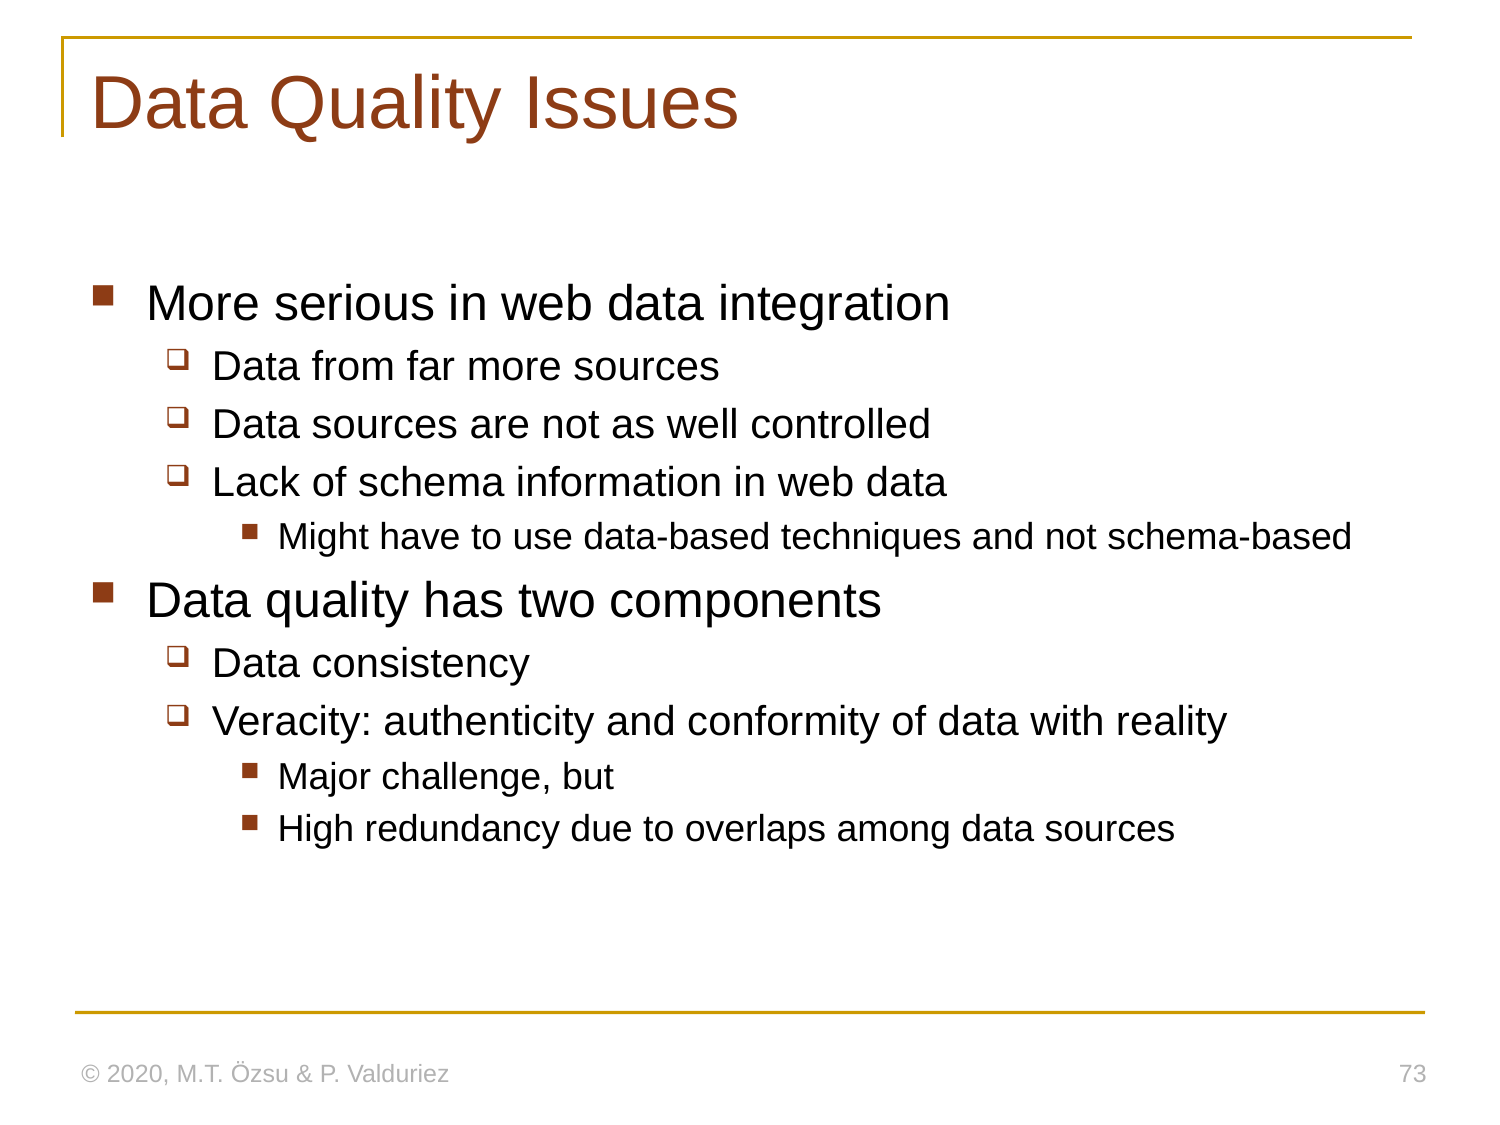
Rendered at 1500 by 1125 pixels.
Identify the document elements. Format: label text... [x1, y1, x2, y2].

footer © 2020, M.T. Özsu & P. Valduriez [66, 1042, 573, 1103]
slide_number 73 [1104, 1042, 1442, 1103]
title Data Quality Issues [74, 45, 1426, 233]
list More serious in web data integration Data from far more sources Data sources are not as well controlled Lack of schema information in web data Might have to use data-based techniques and not schema-based Data quality has two components Data consistency Veracity: authenticity and conformity of data with reality Major challenge, but High redundancy due to overlaps among data sources [74, 262, 1426, 1006]
